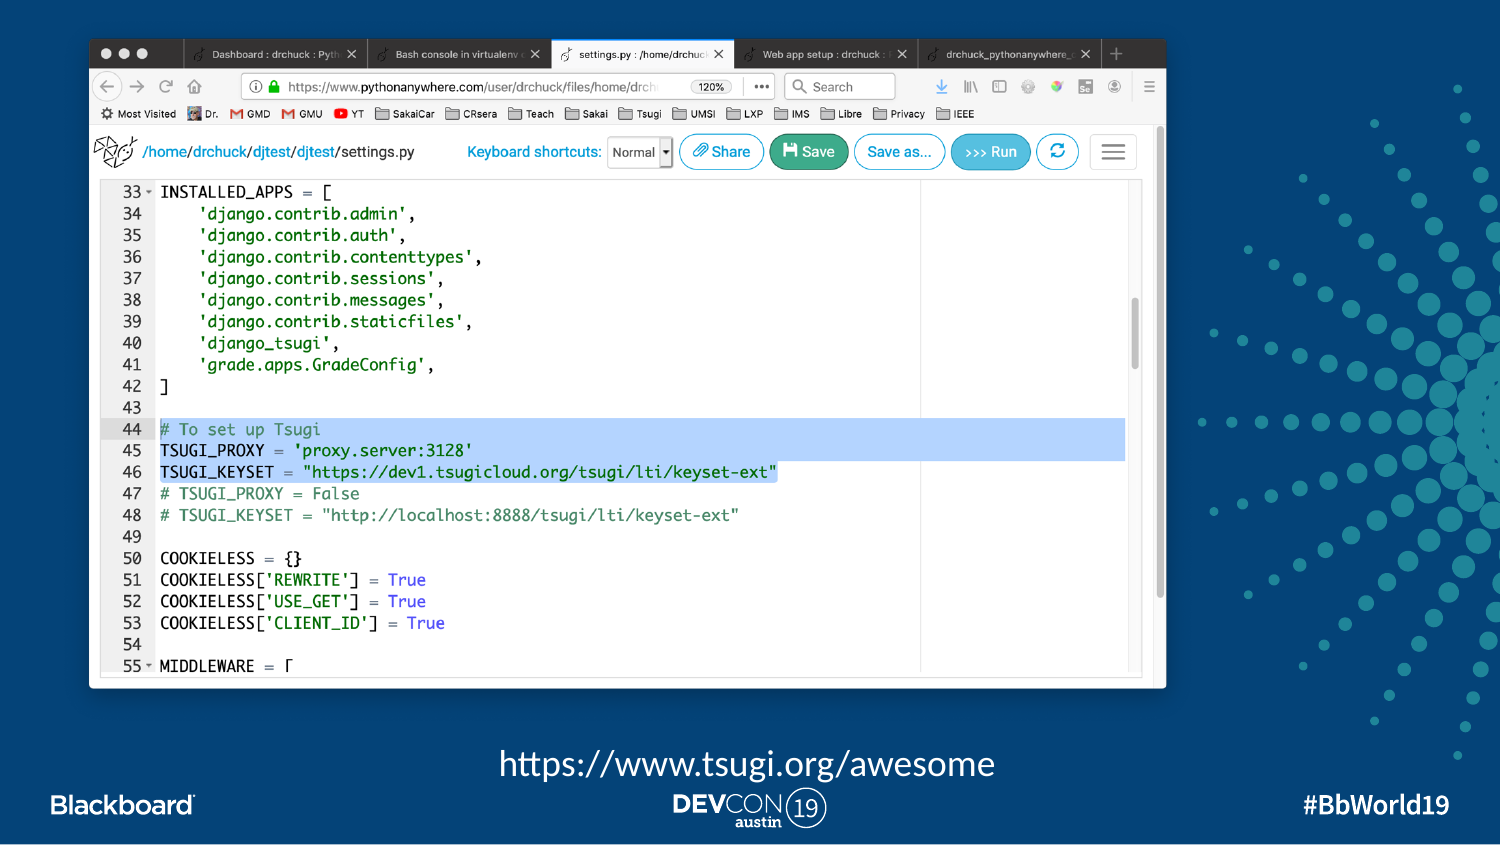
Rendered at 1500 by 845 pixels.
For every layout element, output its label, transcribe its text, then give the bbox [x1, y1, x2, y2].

picture [58, 15, 1197, 726]
text_box https://www.tsugi.org/awesome [483, 731, 1088, 792]
